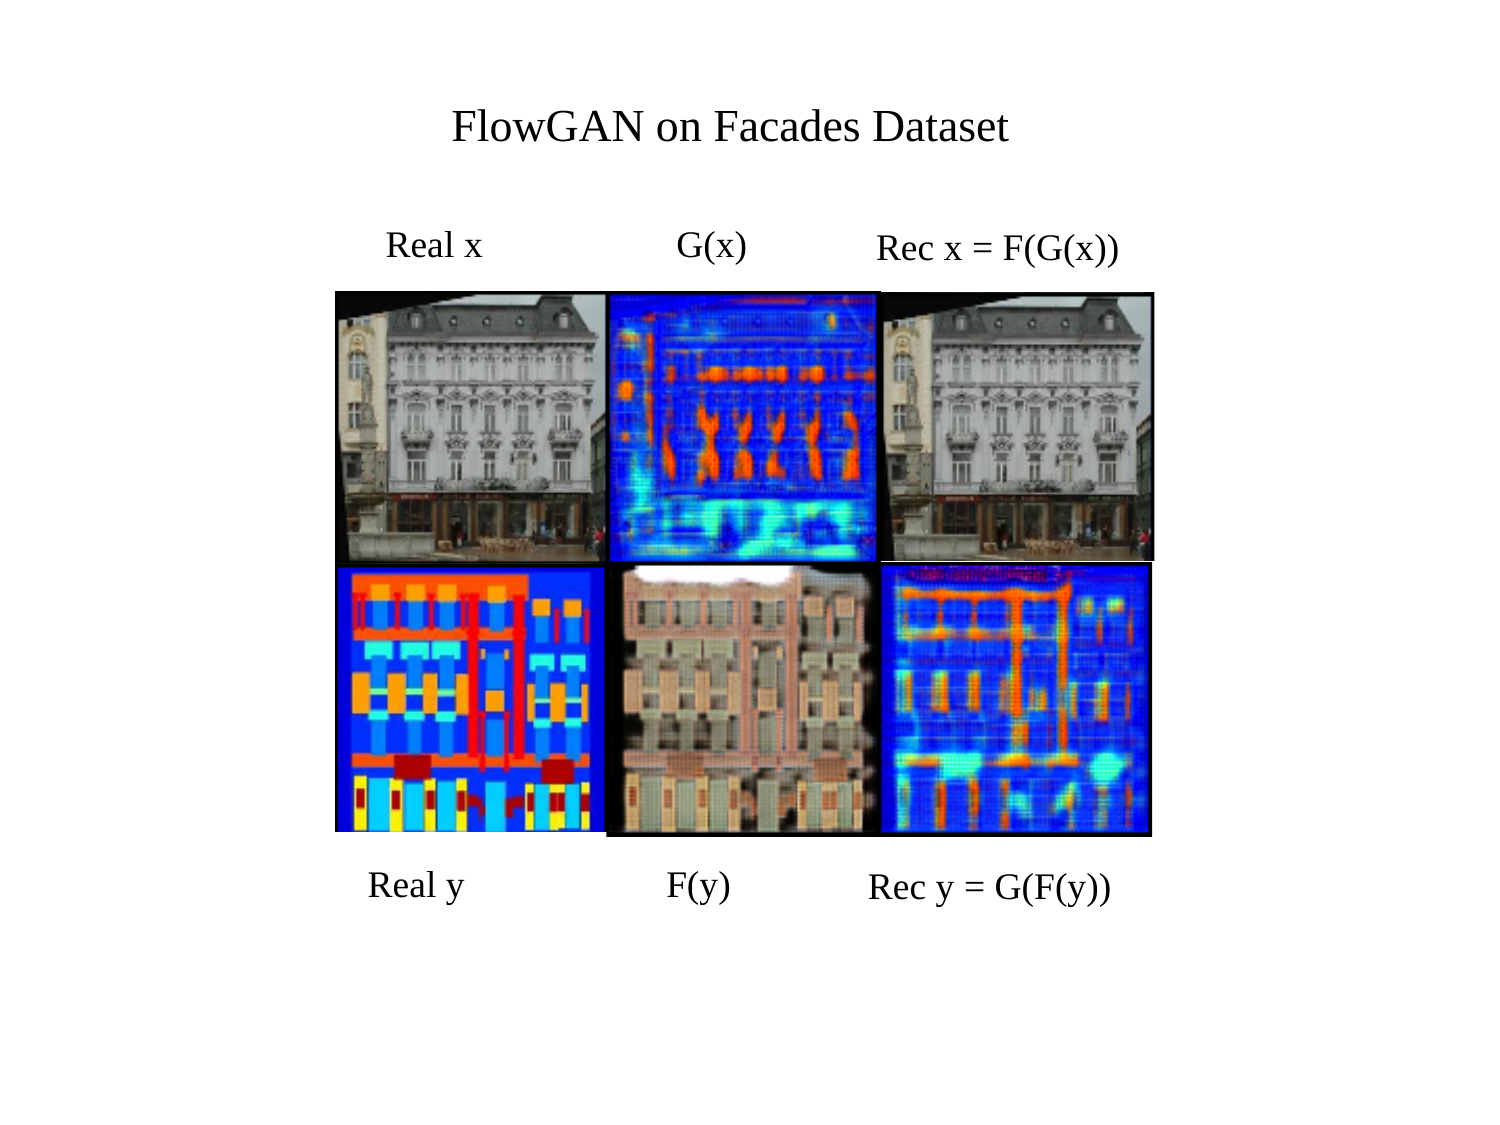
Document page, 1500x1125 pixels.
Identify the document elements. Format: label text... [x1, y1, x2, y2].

text_box FlowGAN on Facades Dataset [436, 87, 1039, 158]
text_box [352, 211, 1180, 916]
picture [334, 291, 352, 832]
